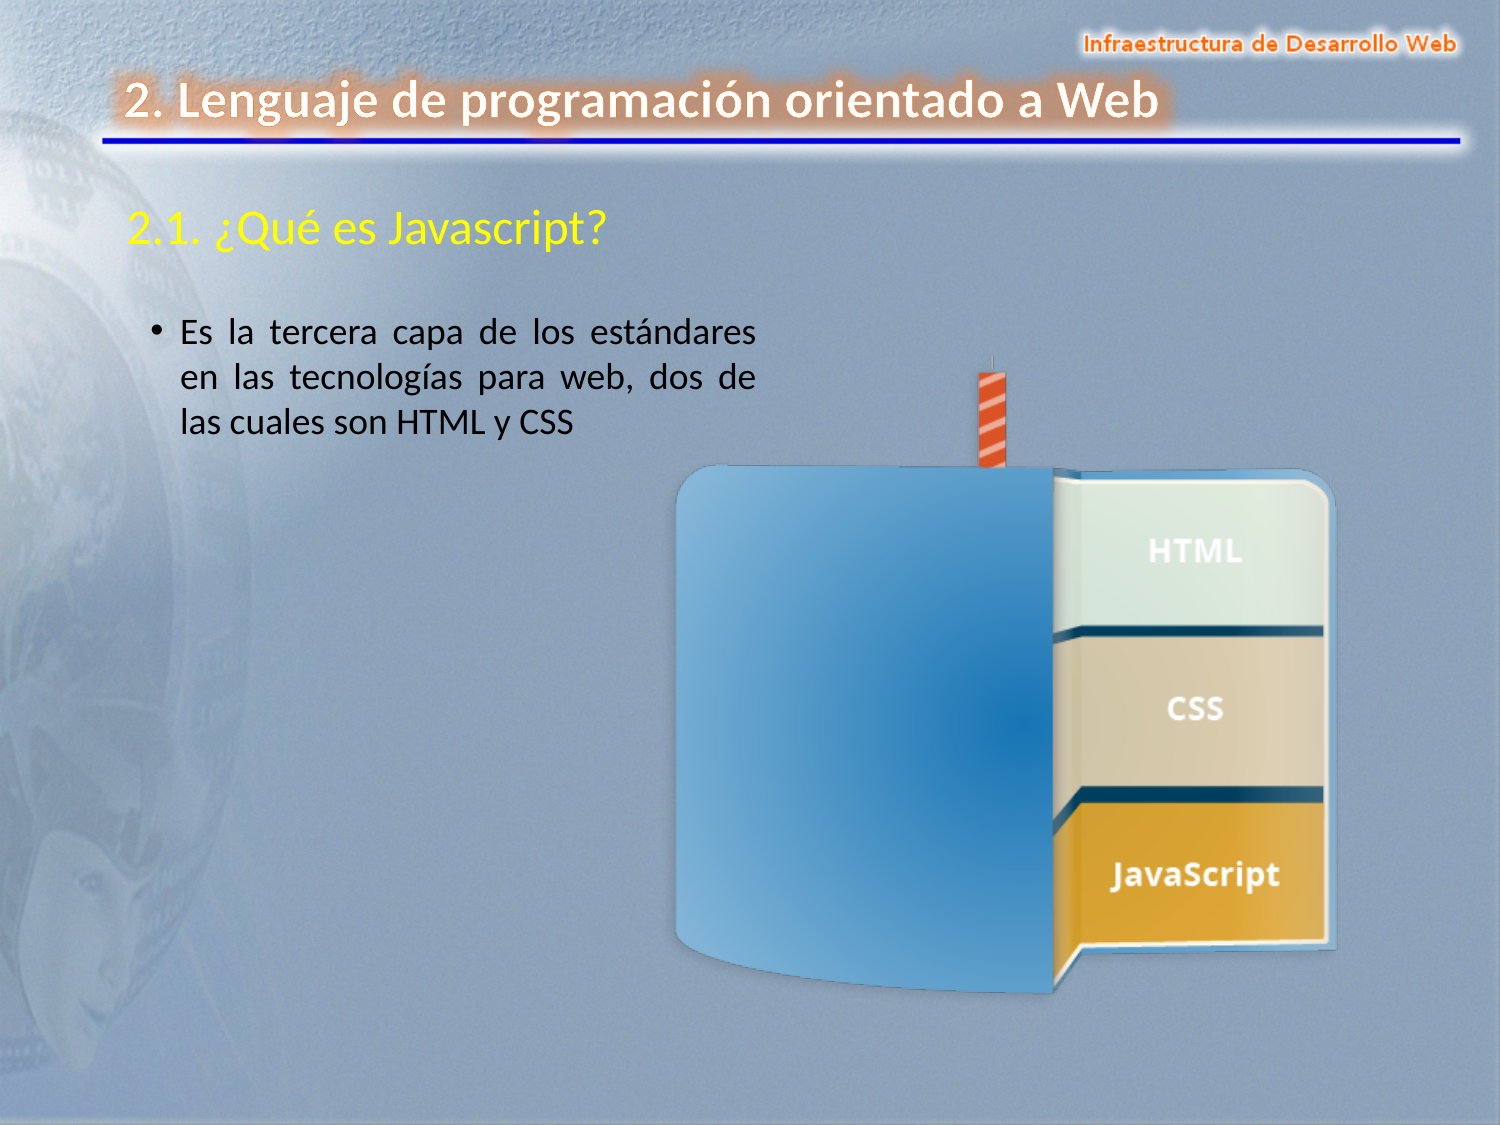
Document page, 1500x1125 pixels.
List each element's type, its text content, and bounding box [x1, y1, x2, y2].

text_box 2.1. ¿Qué es Javascript? [111, 186, 624, 262]
text_box Es la tercera capa de los estándares en las tecnologías para web, dos de las cuales son HTML y CSS [135, 299, 772, 450]
picture [0, 0, 1500, 1125]
